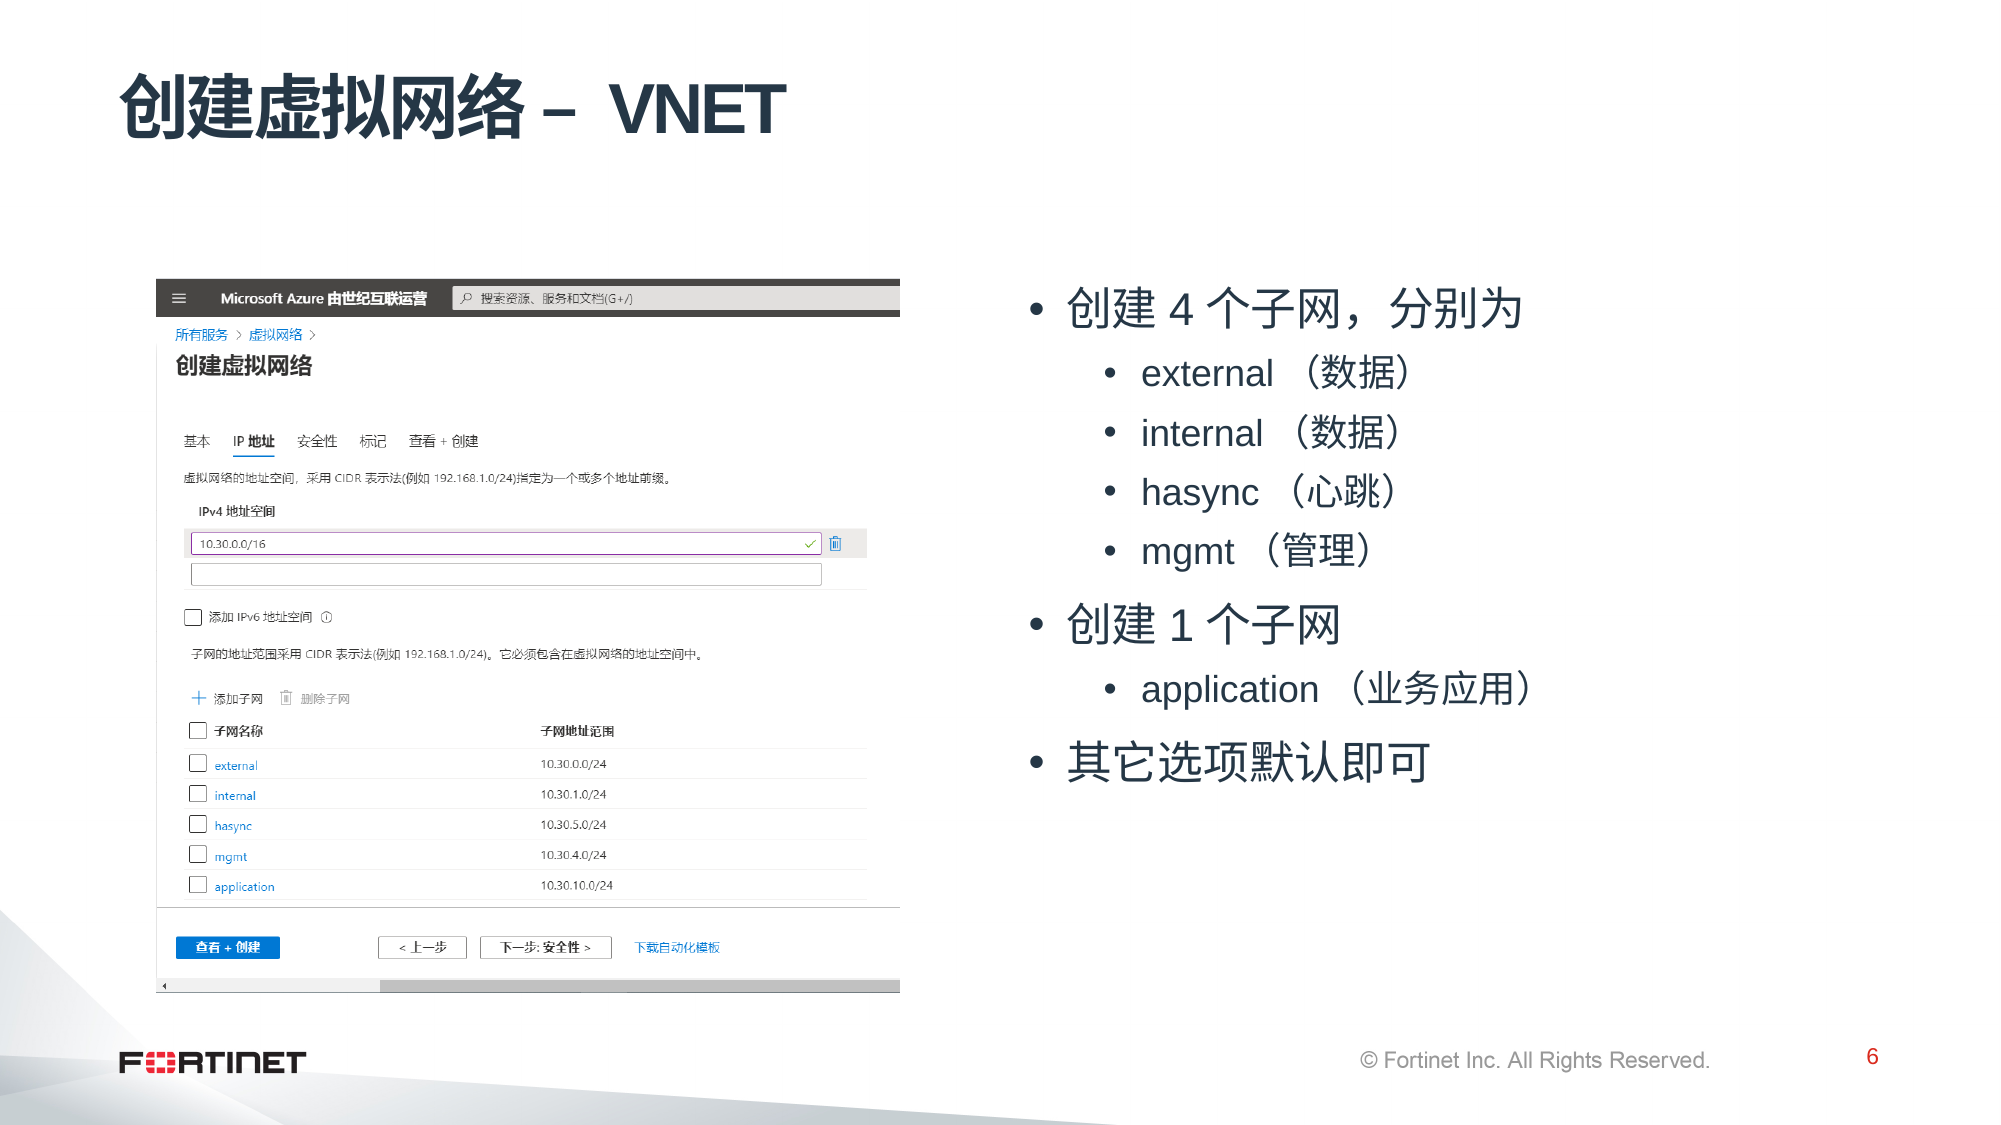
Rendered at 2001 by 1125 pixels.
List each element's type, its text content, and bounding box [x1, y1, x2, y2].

picture [0, 2, 2000, 1125]
list 创建4个子网，分别为 external（数据） internal（数据） hasync（心跳） mgmt（管理） 创建1个子网 application（业务应用） 其它选项默认即可 [1013, 278, 1864, 993]
title 创建虚拟网络 – VNET [103, 1, 1882, 219]
